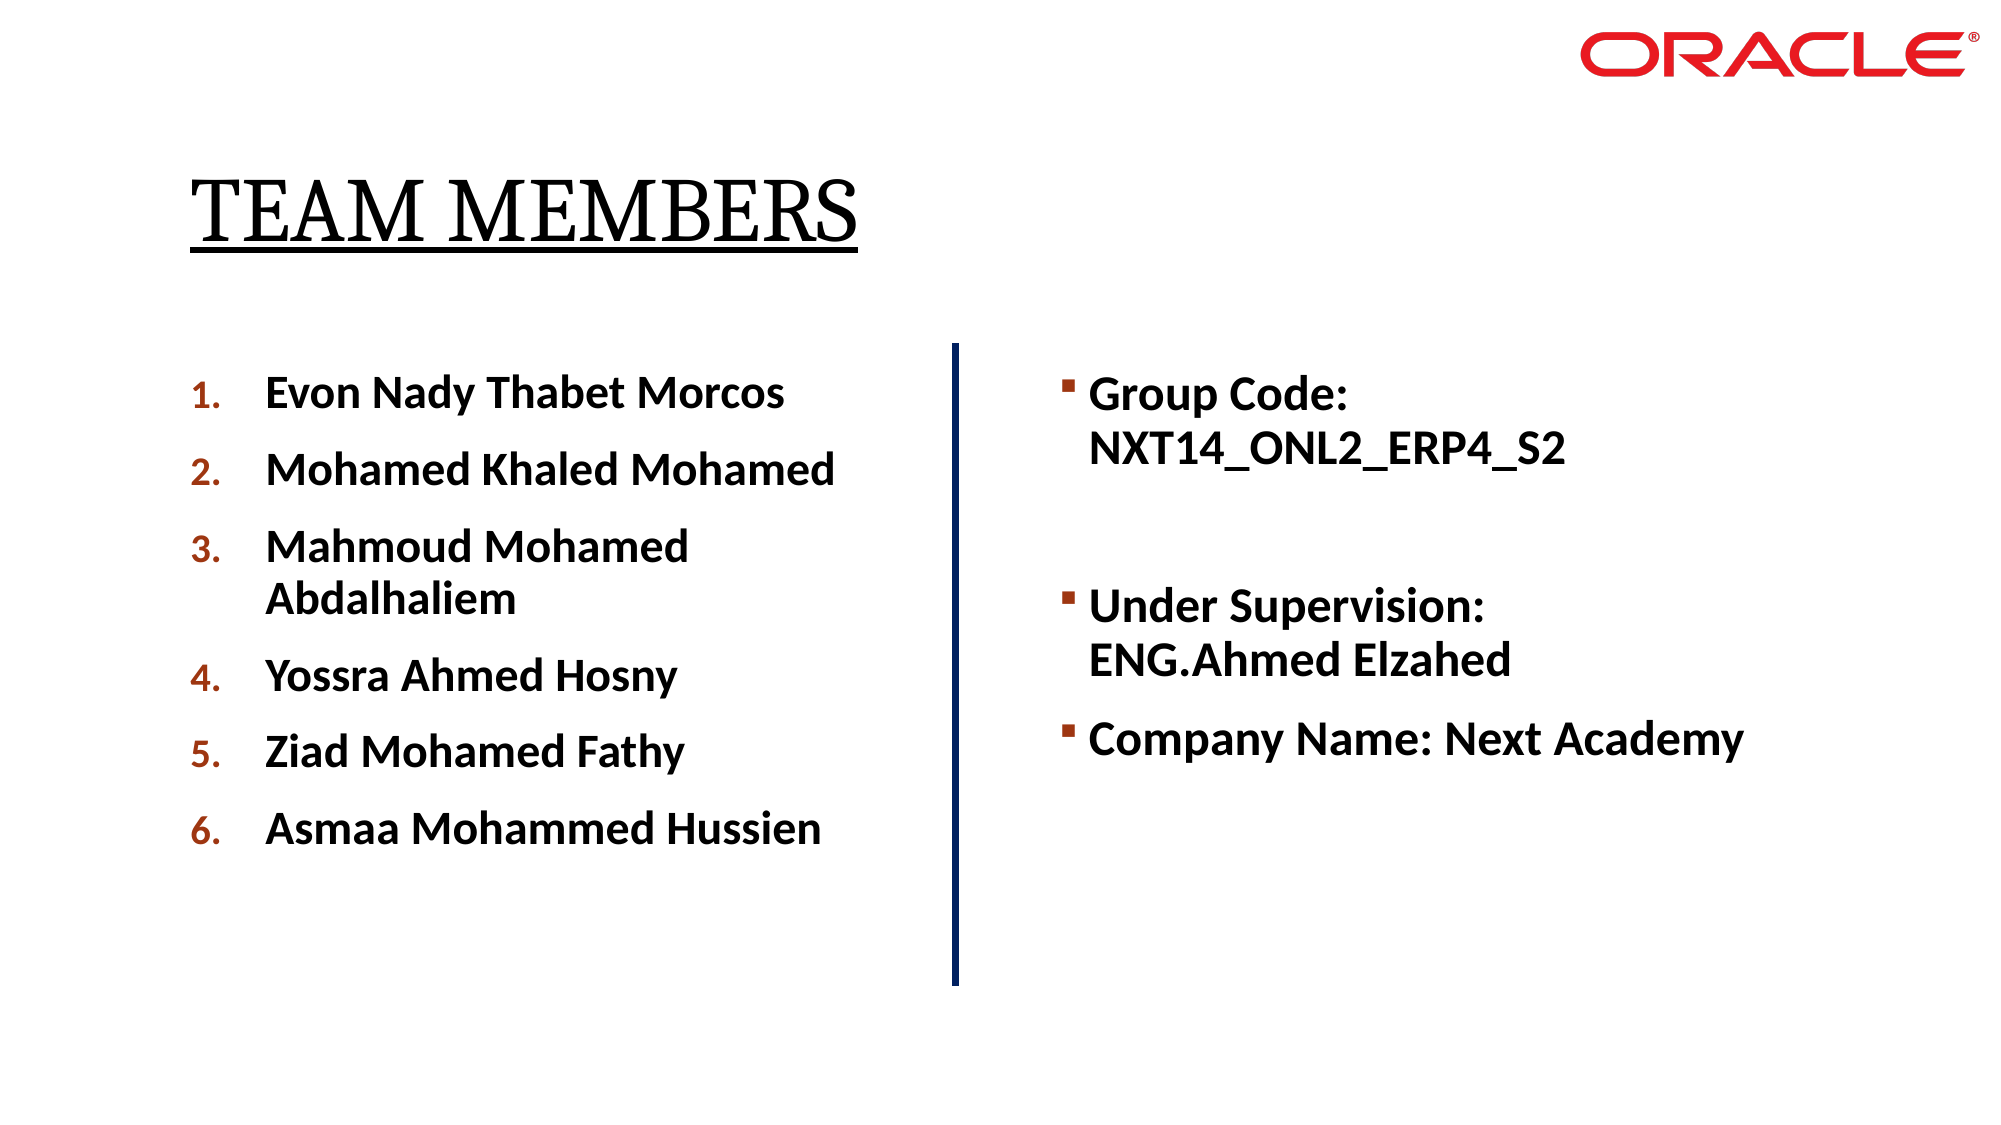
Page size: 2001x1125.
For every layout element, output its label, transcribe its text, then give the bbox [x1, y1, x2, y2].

list Evon Nady Thabet Morcos Mohamed Khaled Mohamed Mahmoud Mohamed Abdalhaliem Yossra Ahmed Hosny Ziad Mohamed Fathy Asmaa Mohammed Hussien [175, 360, 956, 1013]
title TEAM MEMBERS [175, 79, 1826, 344]
picture [1558, 3, 2001, 105]
list Group Code: NXT14_ONL2_ERP4_S2 Under Supervision: ENG.Ahmed Elzahed Company Name: Next Academy [1043, 360, 1824, 1013]
